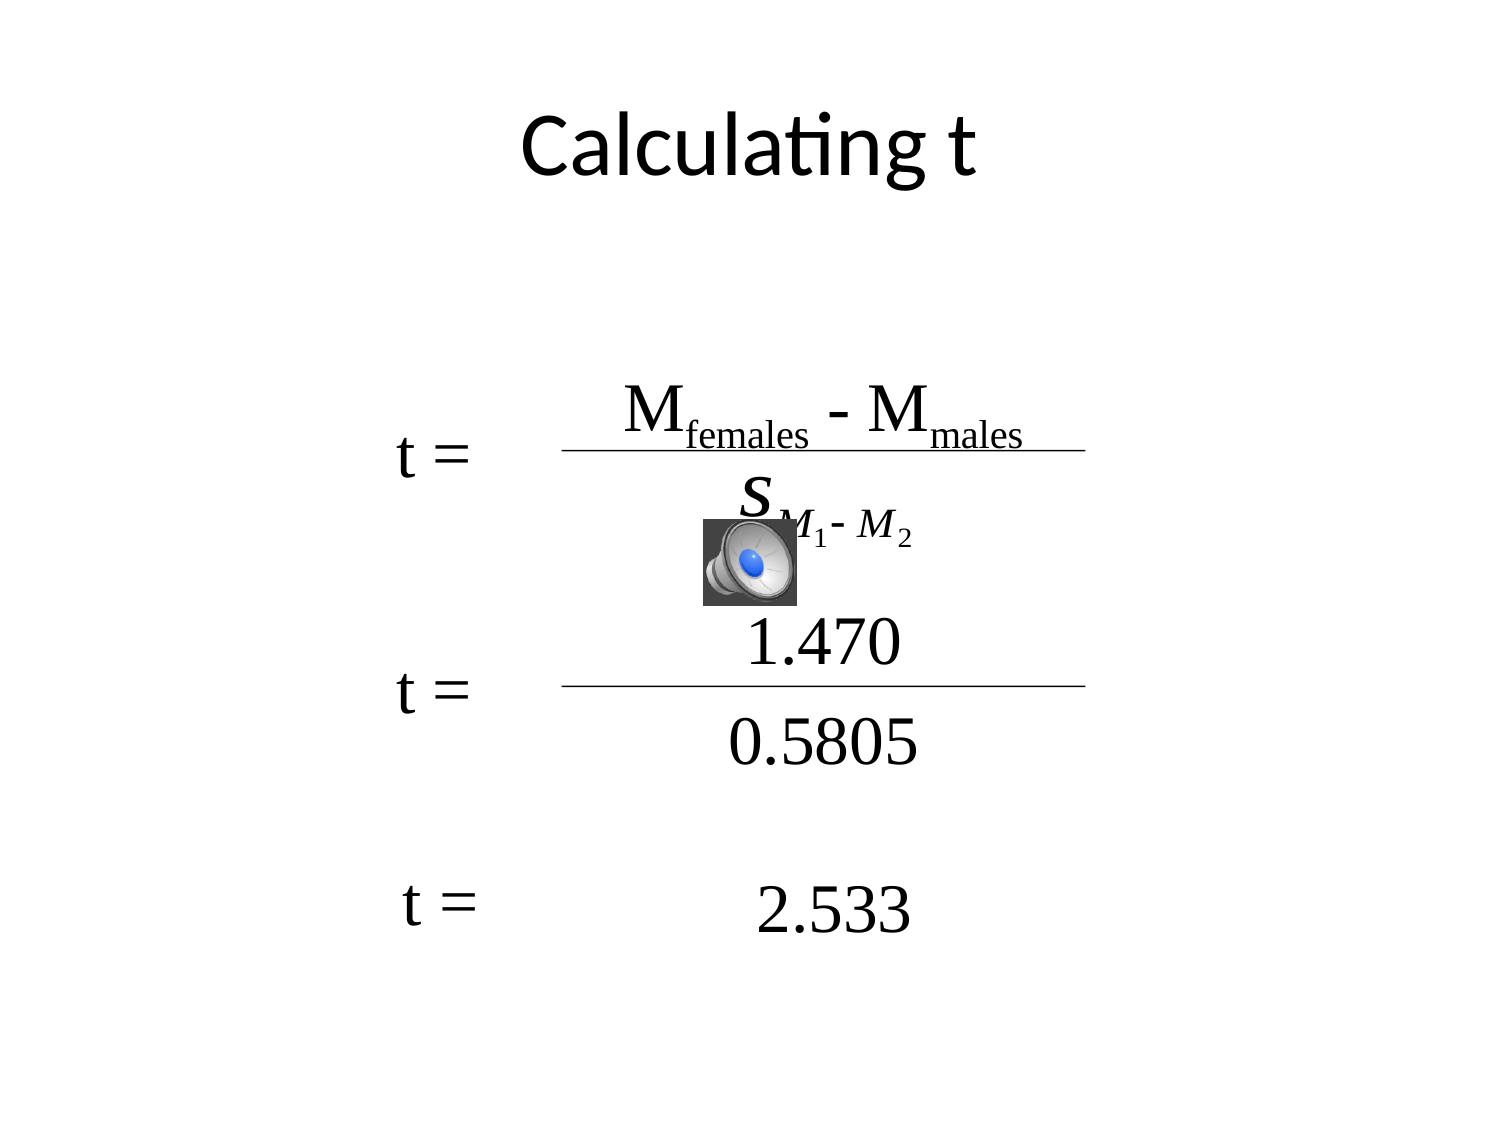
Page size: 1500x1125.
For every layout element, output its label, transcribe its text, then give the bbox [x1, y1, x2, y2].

title Calculating t [75, 45, 1425, 233]
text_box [381, 570, 1086, 780]
picture [702, 517, 798, 608]
text_box t = [381, 845, 507, 950]
text_box 2.533 [582, 852, 1087, 957]
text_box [381, 335, 1086, 553]
